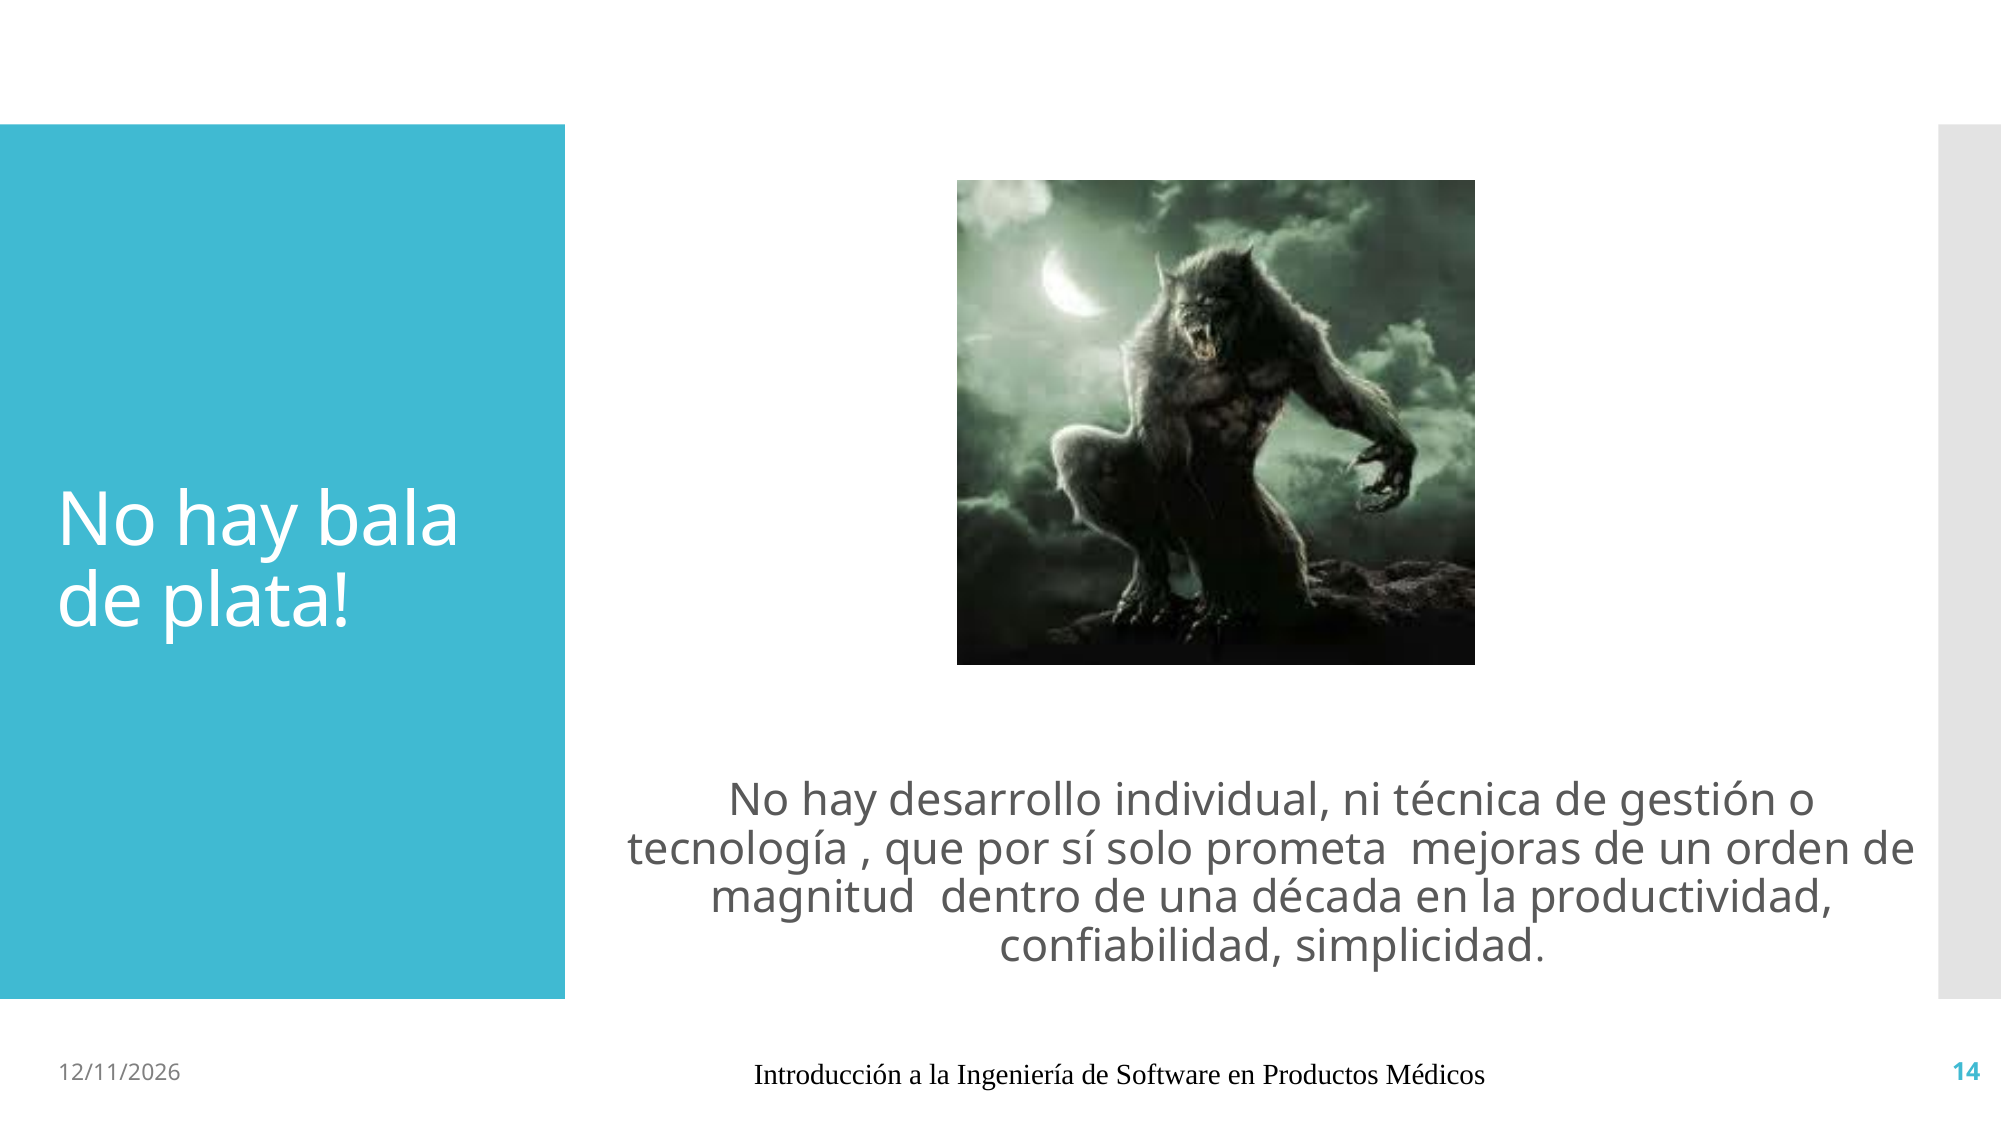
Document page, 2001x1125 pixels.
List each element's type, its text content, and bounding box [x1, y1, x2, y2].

picture [956, 180, 1476, 665]
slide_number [43, 1042, 493, 1103]
footer Introducción a la Ingeniería de Software en Productos Médicos [634, 1042, 1605, 1103]
list No hay desarrollo individual, ni técnica de gestión o tecnología , que por sí solo prometa mejoras de un orden de magnitud dentro de una década en la productividad, confiabilidad, simplicidad. [586, 324, 1959, 985]
slide_number 14 [1744, 1042, 1996, 1103]
title No hay bala de plata! [41, 184, 525, 940]
